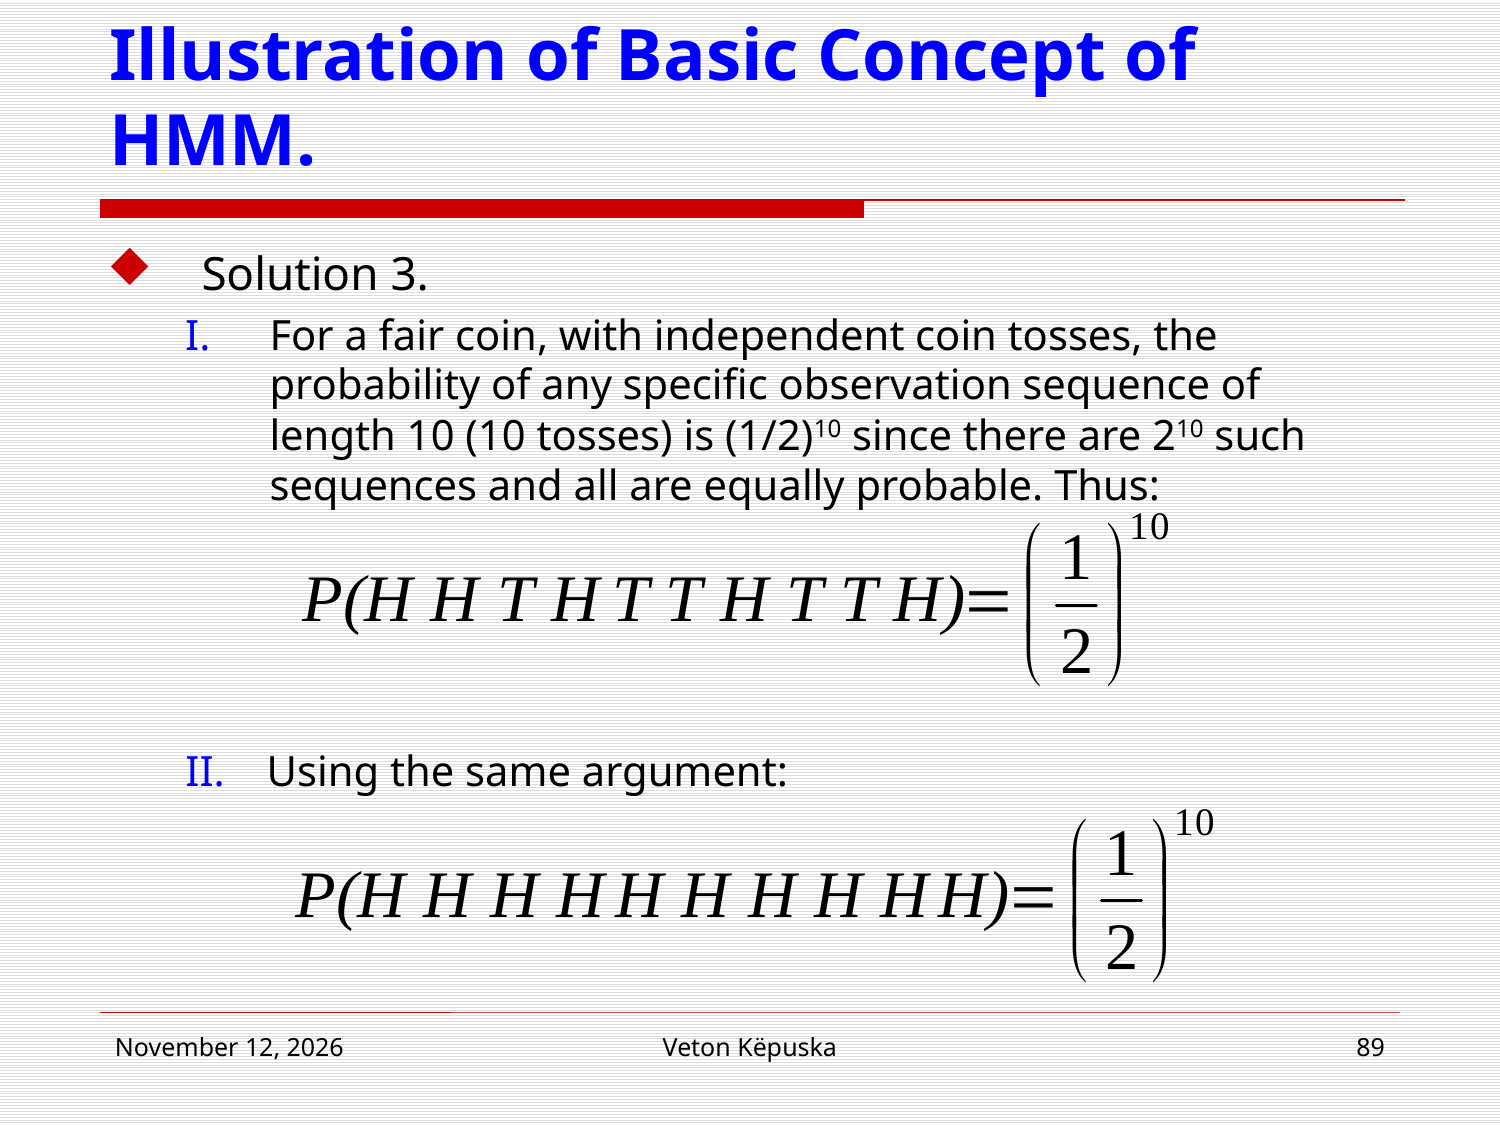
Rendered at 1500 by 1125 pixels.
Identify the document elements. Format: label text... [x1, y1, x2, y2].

list Solution 3. For a fair coin, with independent coin tosses, the probability of any specific observation sequence of length 10 (10 tosses) is (1/2)10 since there are 210 such sequences and all are equally probable. Thus: Using the same argument: [92, 237, 1406, 988]
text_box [289, 494, 1178, 700]
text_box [282, 789, 1227, 996]
footer Veton Këpuska [512, 1024, 988, 1103]
slide_number 89 [1074, 1024, 1401, 1103]
title Illustration of Basic Concept of HMM. [93, 49, 1407, 188]
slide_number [99, 1024, 426, 1103]
